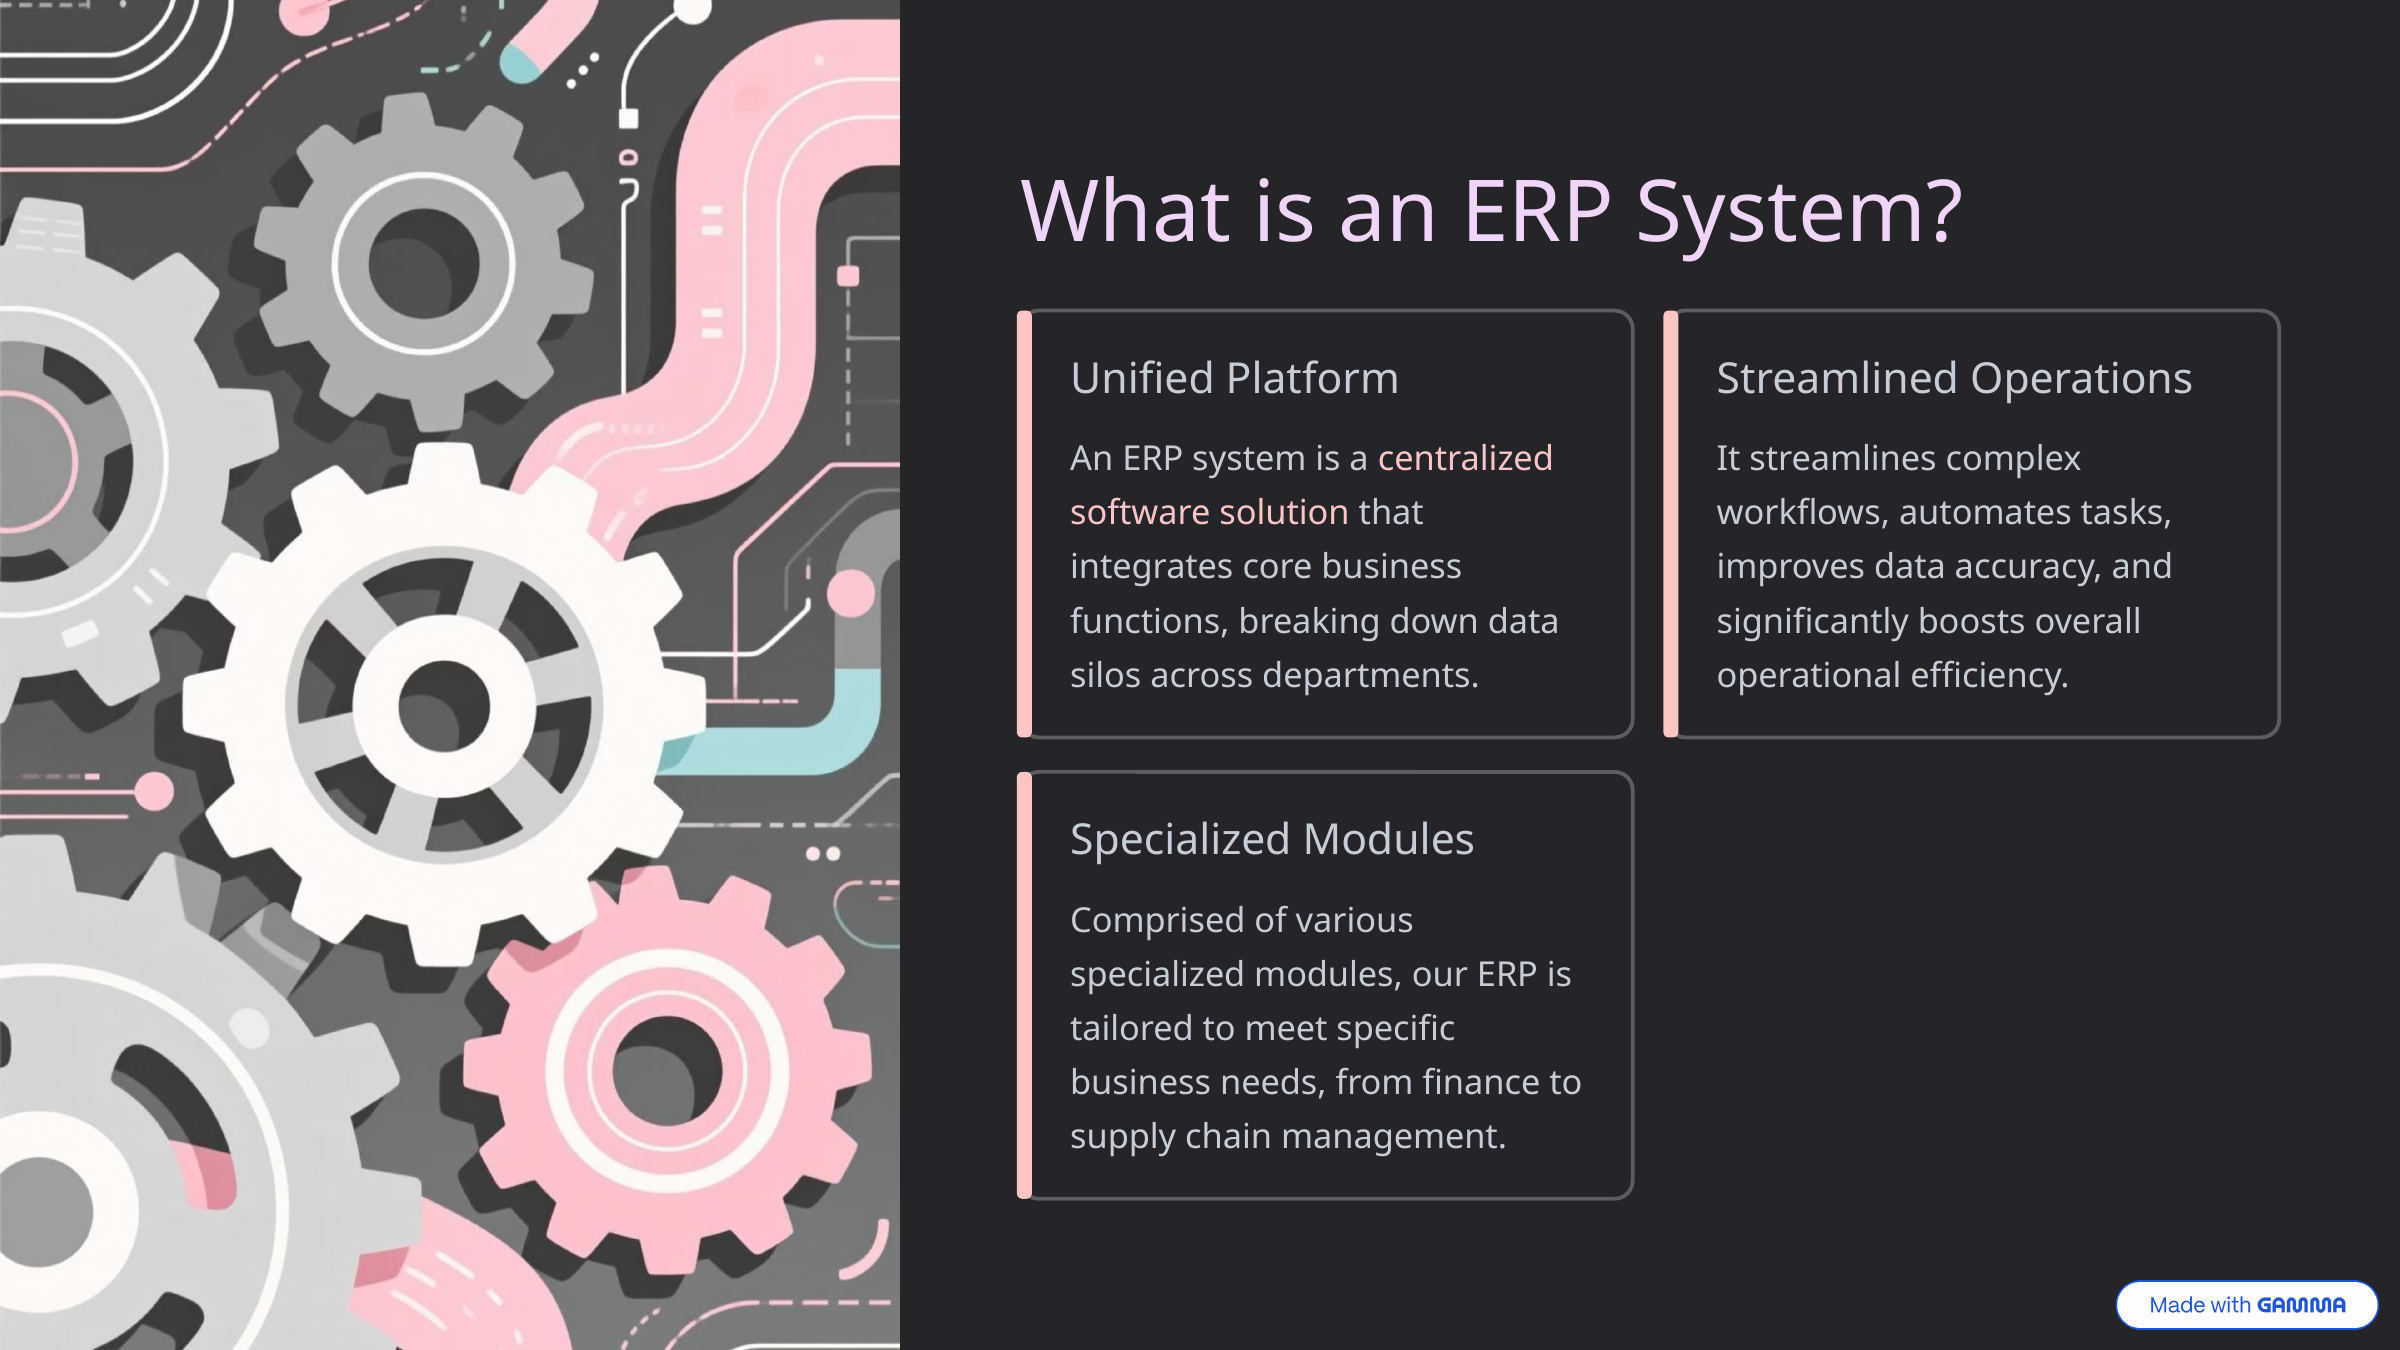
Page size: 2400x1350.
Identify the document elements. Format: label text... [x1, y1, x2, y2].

text_box It streamlines complex workflows, automates tasks, improves data accuracy, and significantly boosts overall operational efficiency. [1716, 423, 2241, 700]
text_box What is an ERP System? [1020, 151, 1987, 259]
text_box [1031, 771, 1633, 1199]
text_box Unified Platform [1070, 348, 1502, 403]
text_box Streamlined Operations [1716, 348, 2195, 403]
text_box Specialized Modules [1070, 810, 1502, 864]
text_box [1016, 771, 1032, 1199]
picture [2106, 1271, 2389, 1339]
text_box Comprised of various specialized modules, our ERP is tailored to meet specific business needs, from finance to supply chain management. [1070, 884, 1595, 1161]
text_box An ERP system is a centralized software solution that integrates core business functions, breaking down data silos across departments. [1070, 423, 1595, 700]
picture [0, 0, 900, 1350]
text_box [1016, 310, 1032, 738]
text_box [1663, 310, 1679, 738]
text_box [1678, 310, 2280, 738]
text_box [1031, 310, 1633, 738]
